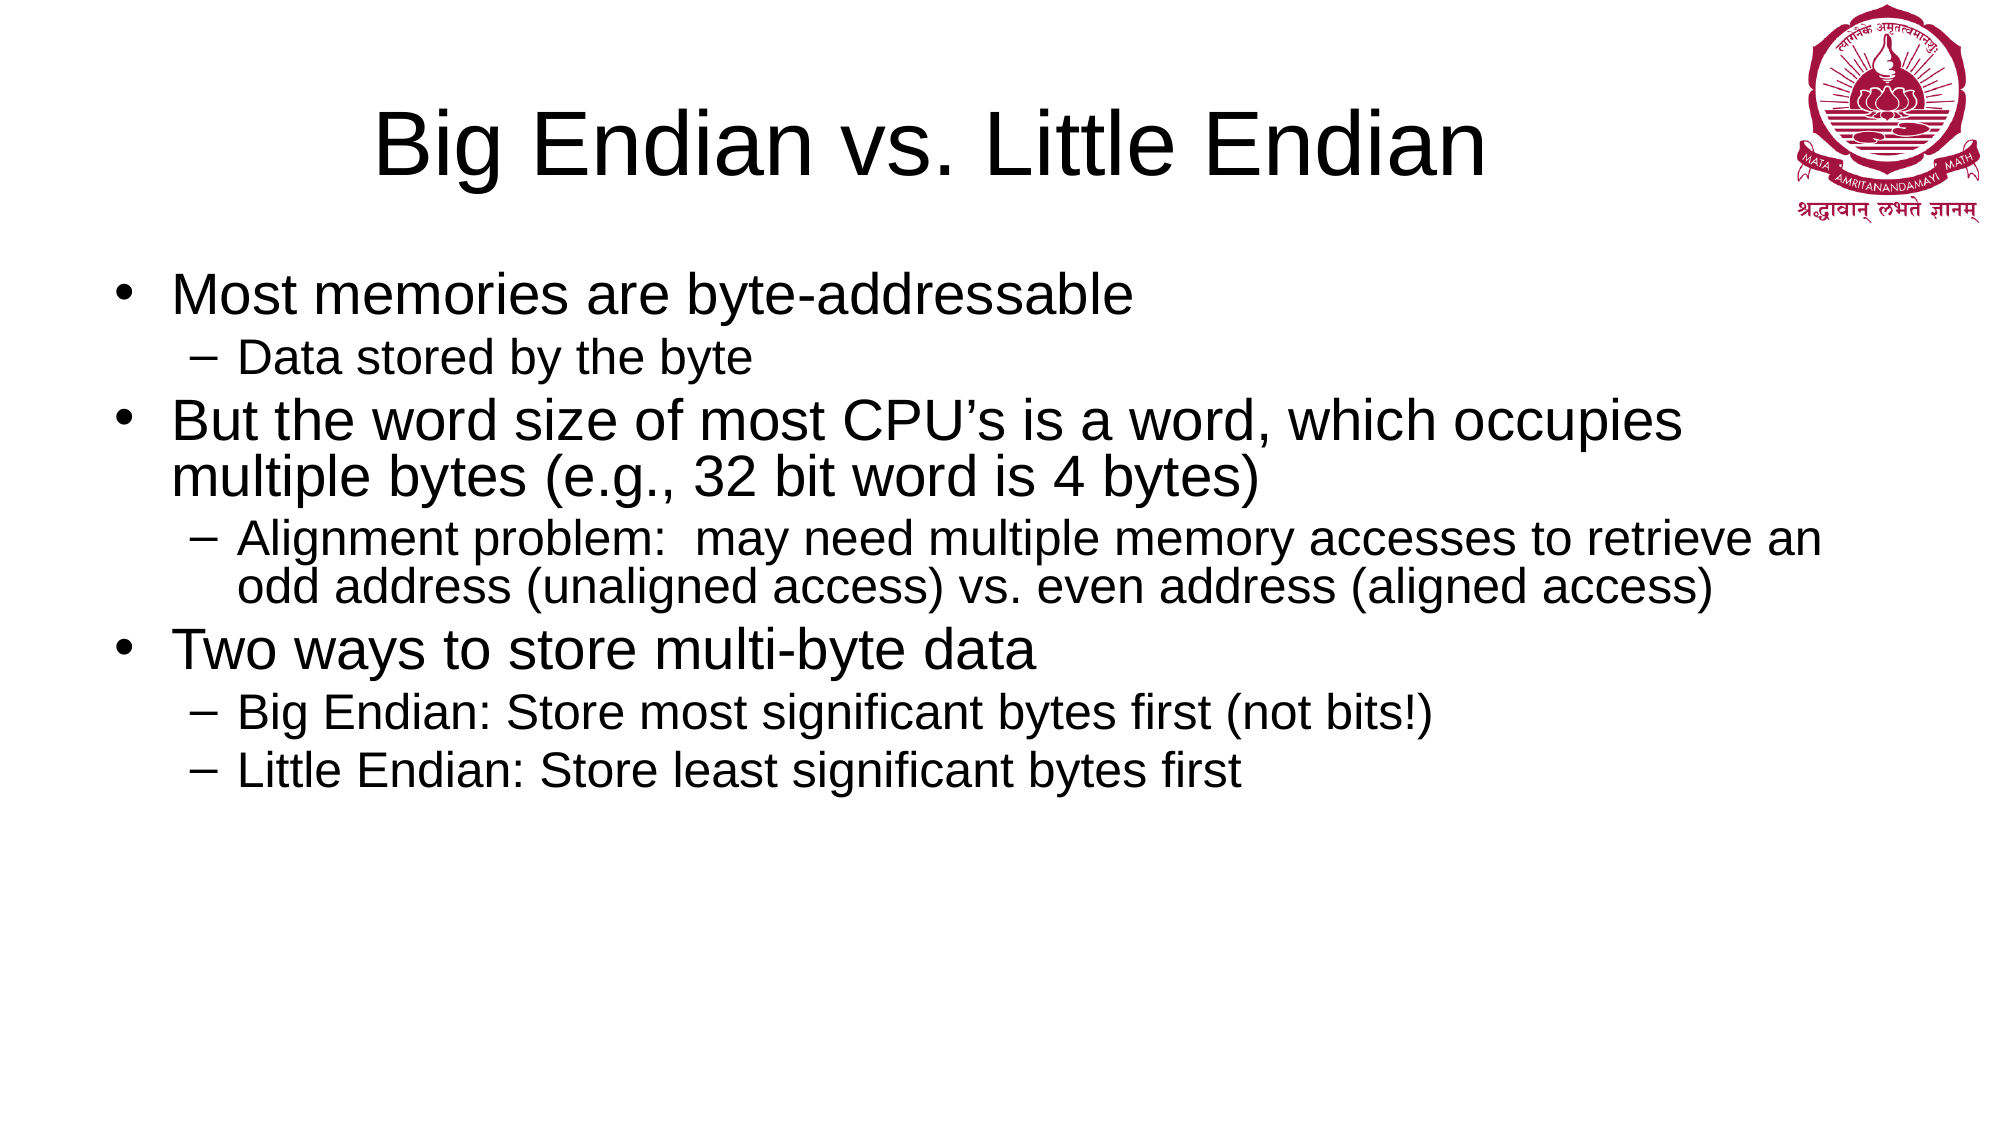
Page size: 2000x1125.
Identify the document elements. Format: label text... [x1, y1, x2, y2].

title Big Endian vs. Little Endian [99, 45, 1763, 233]
picture [1776, 1, 2000, 225]
list Most memories are byte-addressable Data stored by the byte But the word size of most CPU’s is a word, which occupies multiple bytes (e.g., 32 bit word is 4 bytes) Alignment problem: may need multiple memory accesses to retrieve an odd address (unaligned access) vs. even address (aligned access) Two ways to store multi-byte data Big Endian: Store most significant bytes first (not bits!) Little Endian: Store least significant bytes first [99, 262, 1900, 1005]
